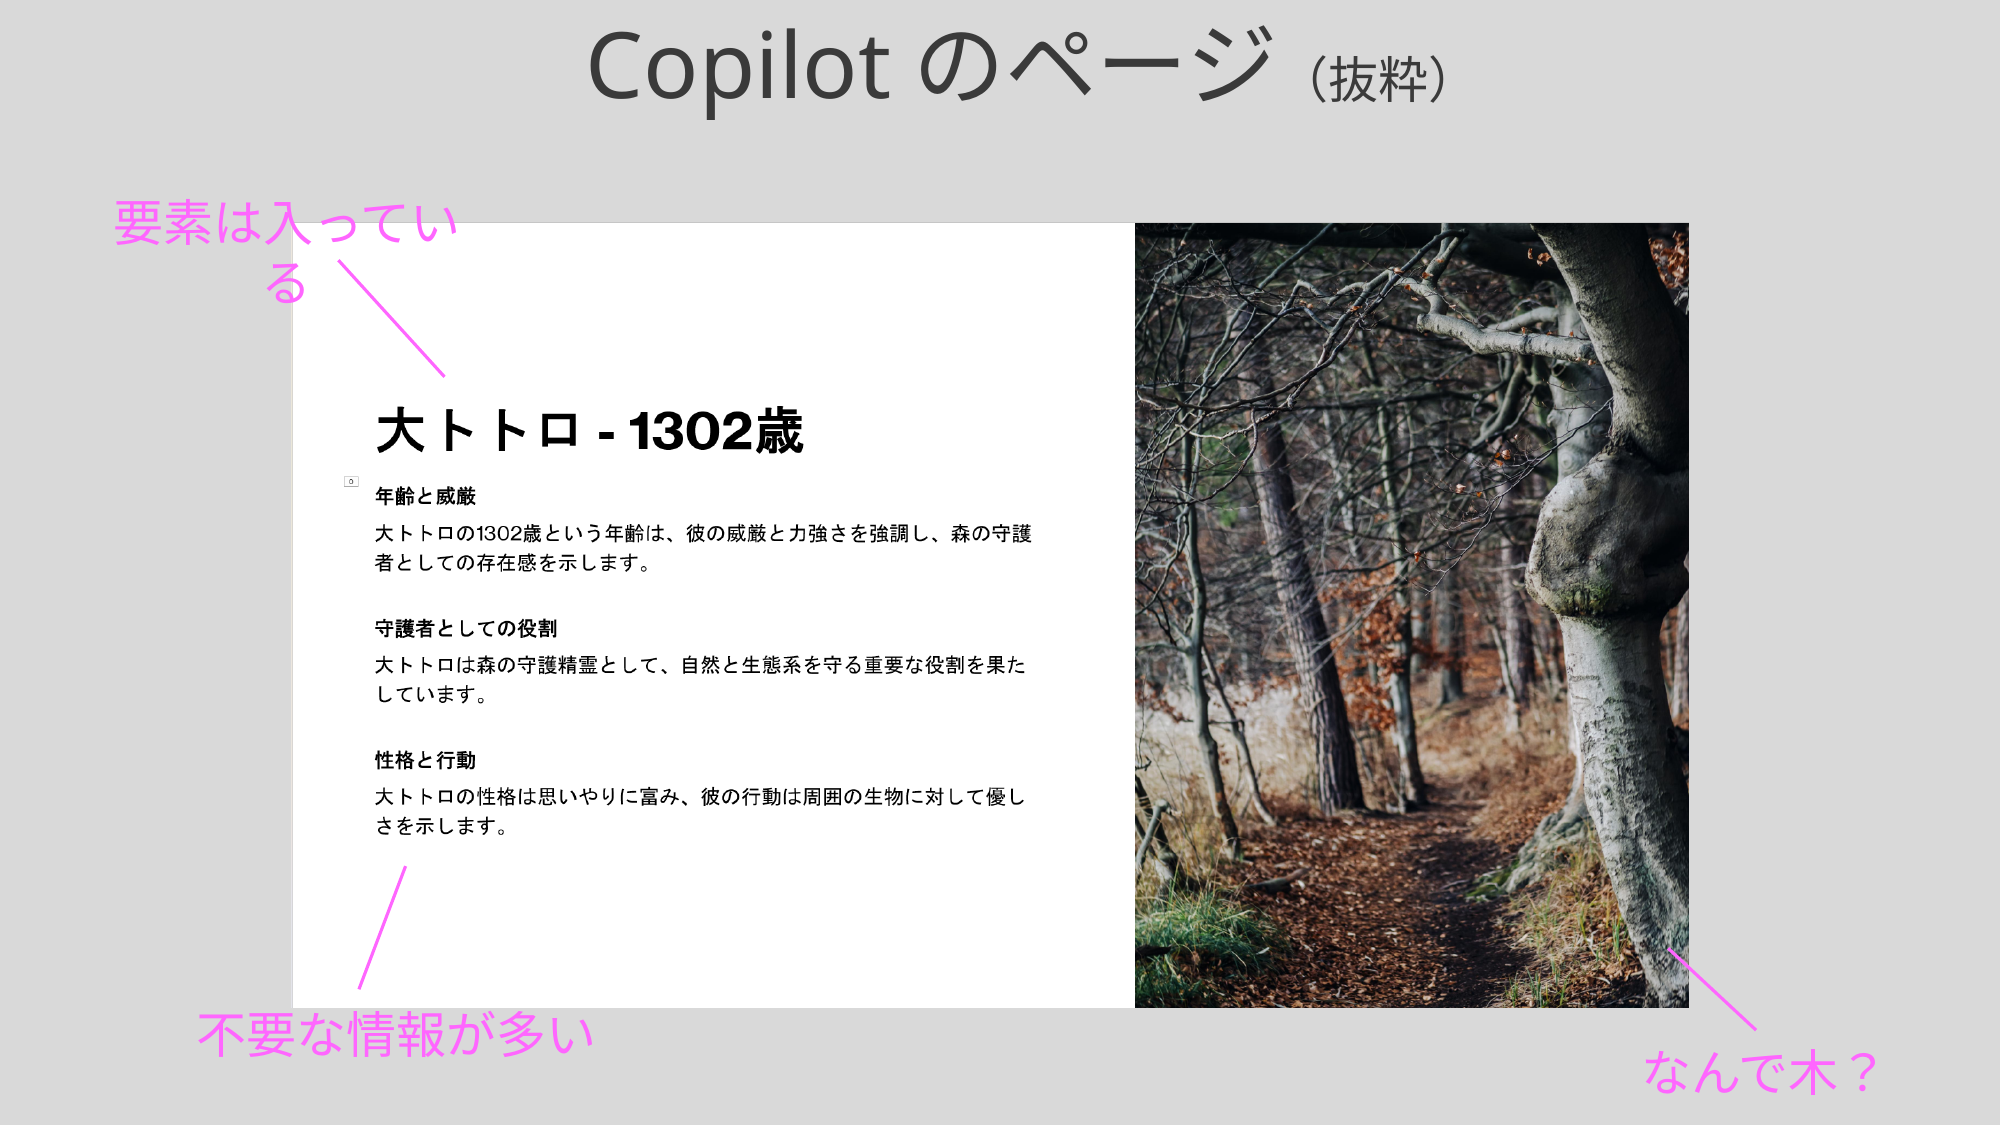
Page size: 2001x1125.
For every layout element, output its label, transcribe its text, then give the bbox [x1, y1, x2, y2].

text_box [1667, 947, 1757, 1031]
text_box なんで木？ [1586, 1034, 1943, 1109]
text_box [358, 865, 407, 990]
text_box 要素は入っている [76, 184, 498, 320]
text_box Copilotのページ（抜粋） [518, 0, 1546, 125]
picture [291, 221, 1689, 1009]
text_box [337, 259, 445, 378]
text_box 不要な情報が多い [156, 996, 637, 1071]
